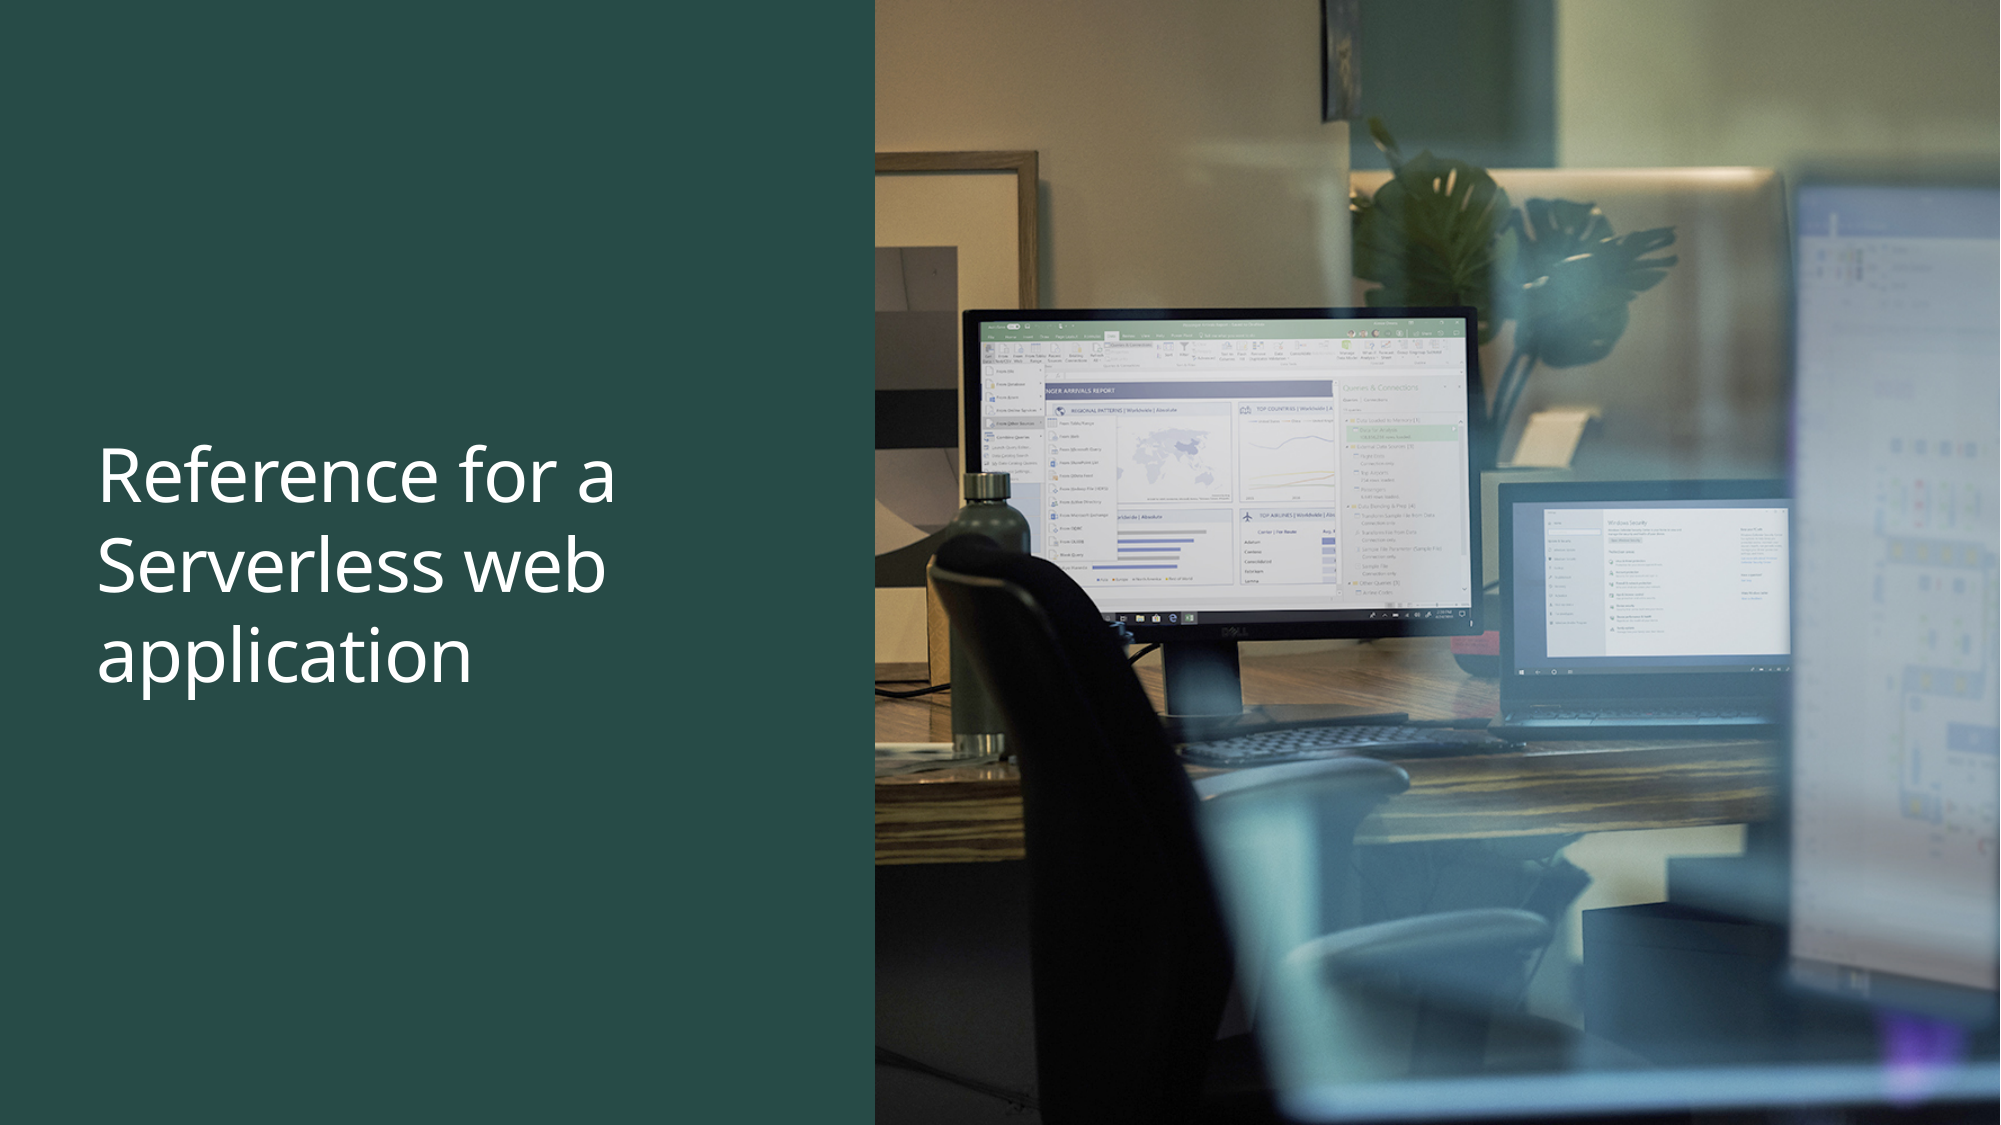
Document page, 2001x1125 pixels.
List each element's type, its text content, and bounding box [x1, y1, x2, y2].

title Reference for a Serverless web application [96, 471, 779, 654]
picture [875, 0, 2000, 1125]
